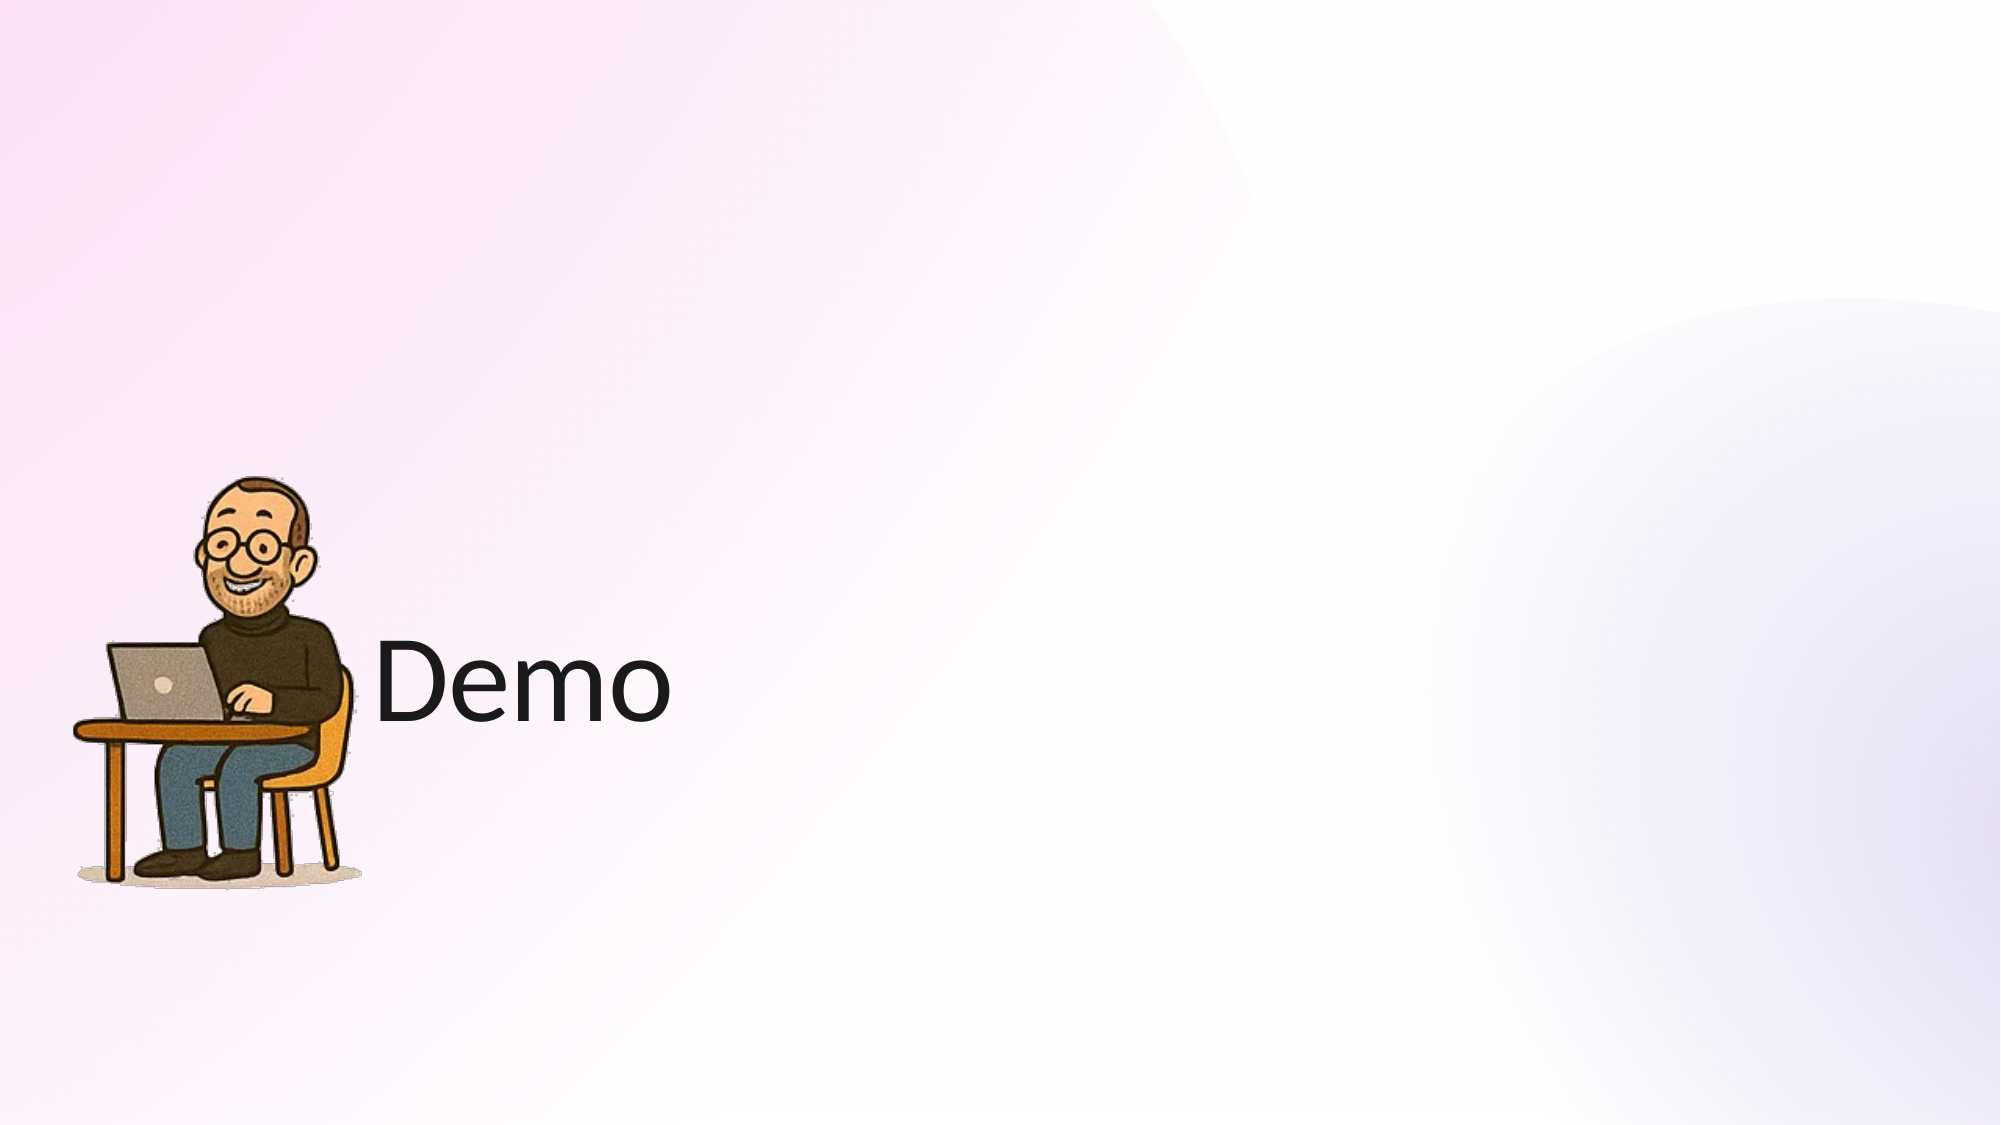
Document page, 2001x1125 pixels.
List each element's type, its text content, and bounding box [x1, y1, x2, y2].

picture [0, 0, 2001, 1125]
title Demo [372, 280, 1657, 749]
